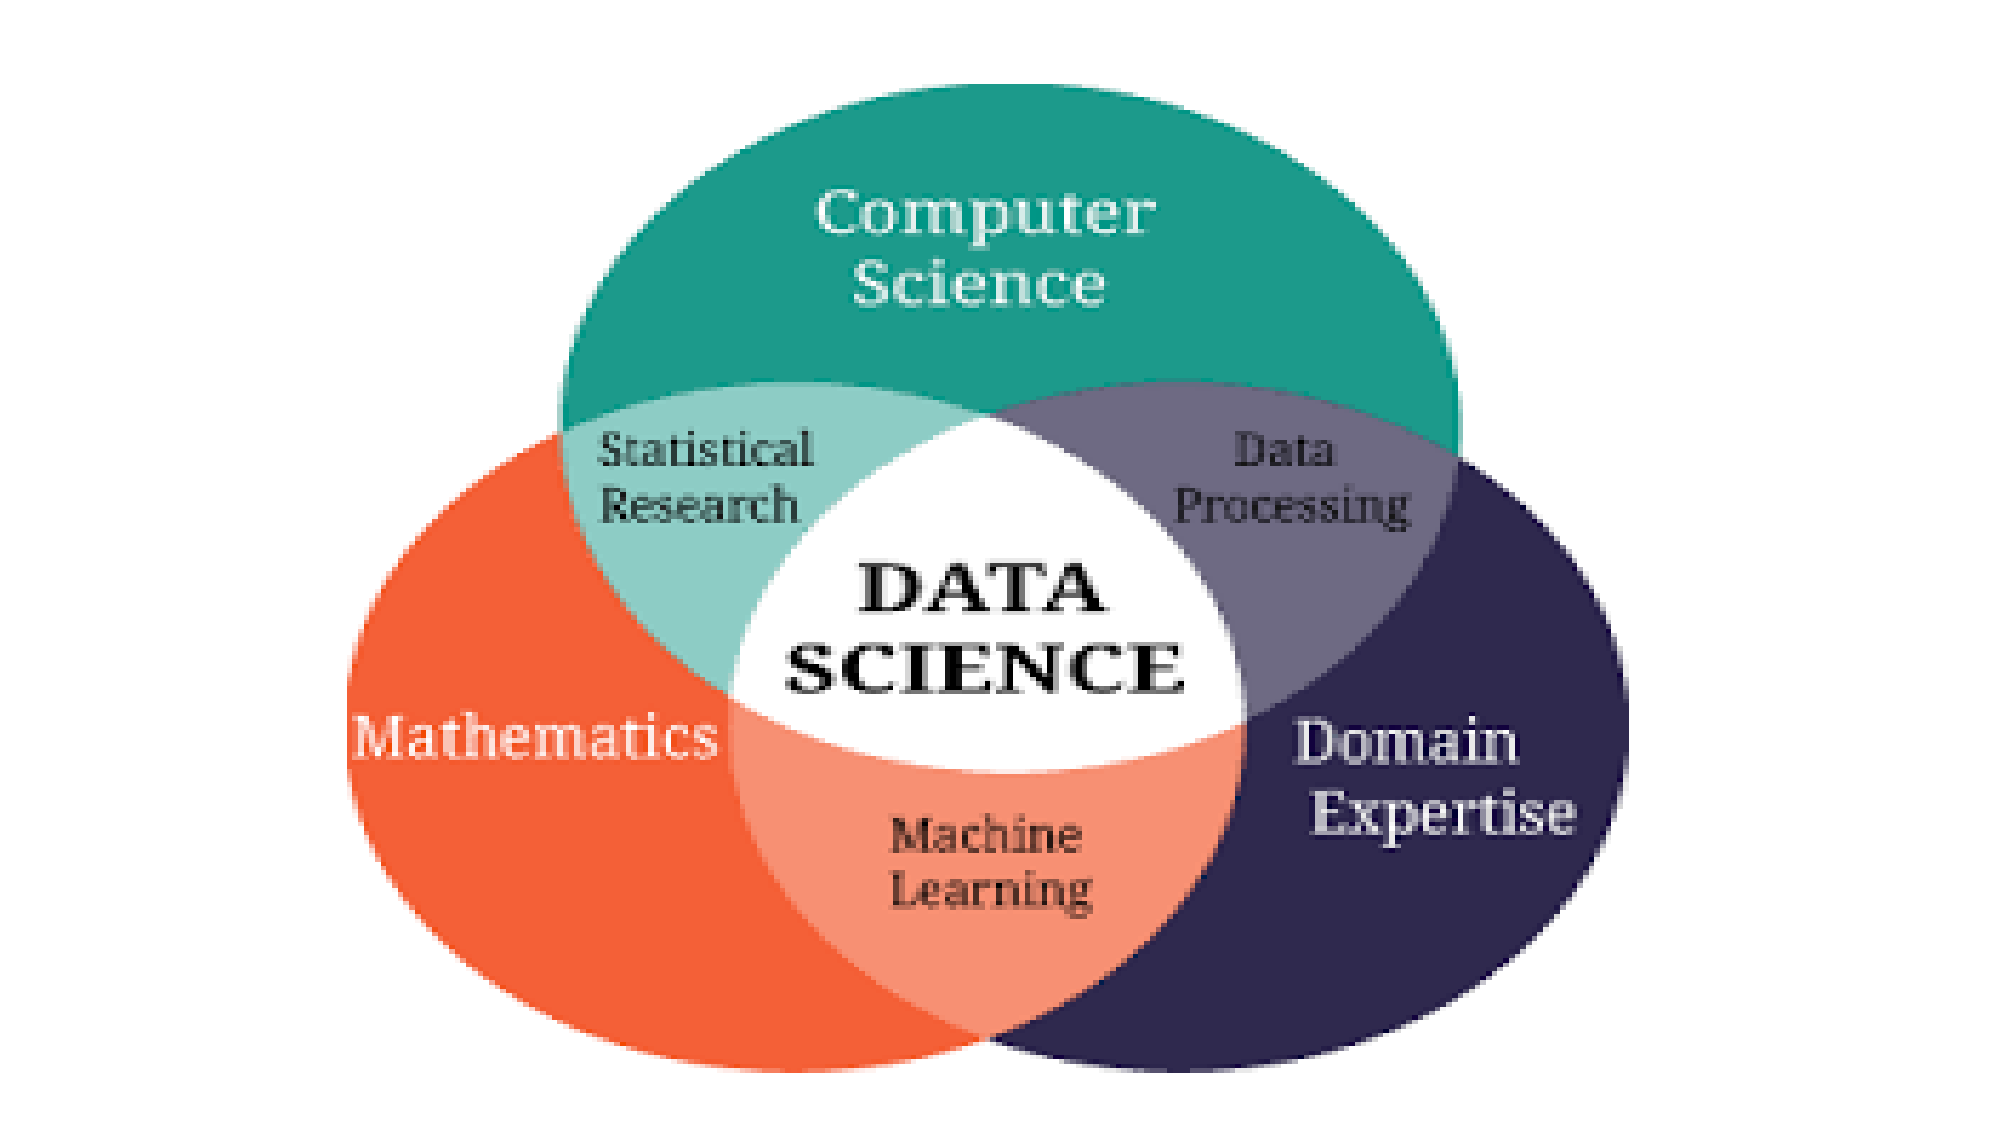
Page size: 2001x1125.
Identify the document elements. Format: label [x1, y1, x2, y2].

list [347, 84, 1629, 1073]
